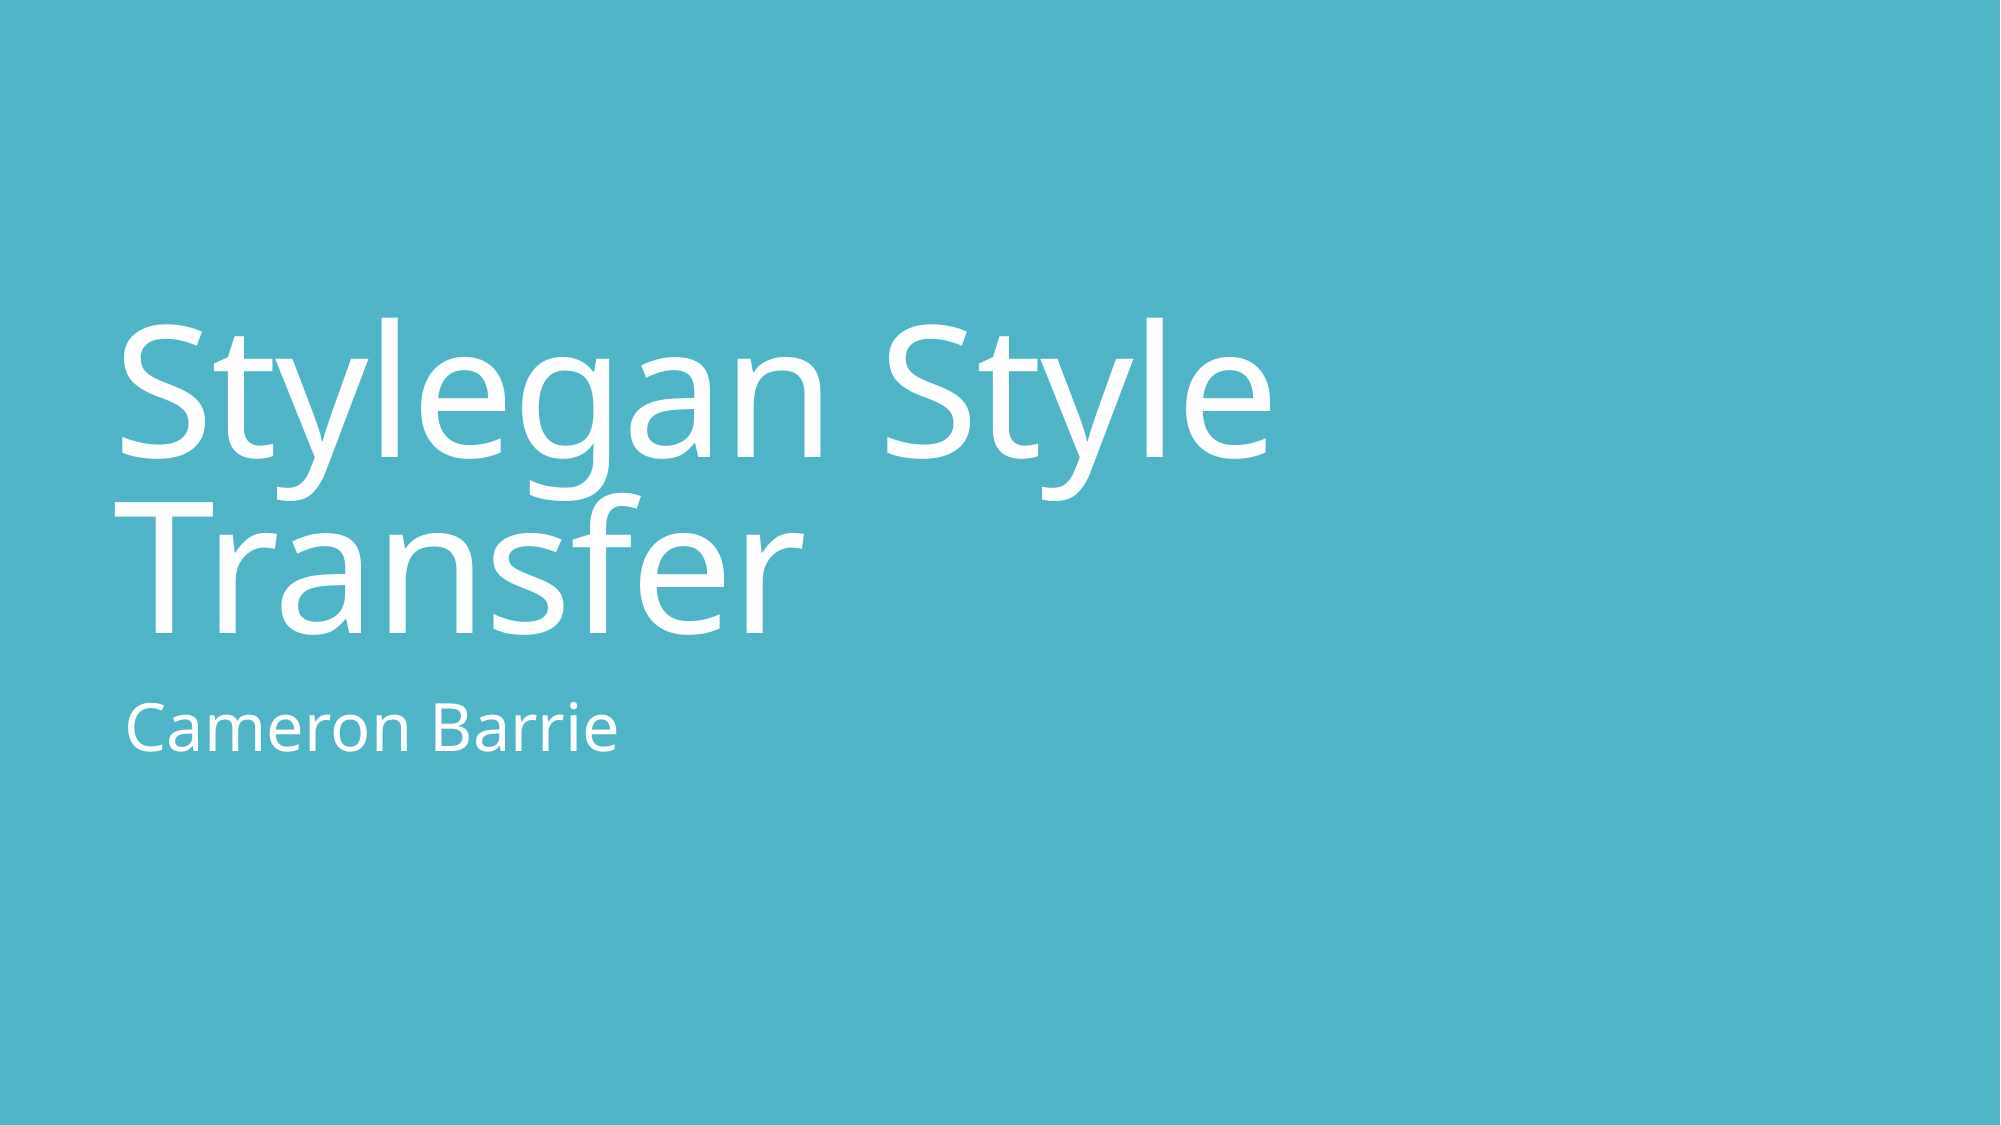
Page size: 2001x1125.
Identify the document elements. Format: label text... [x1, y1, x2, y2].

subtitle Cameron Barrie [109, 690, 1624, 961]
title Stylegan Style Transfer [98, 126, 1868, 677]
